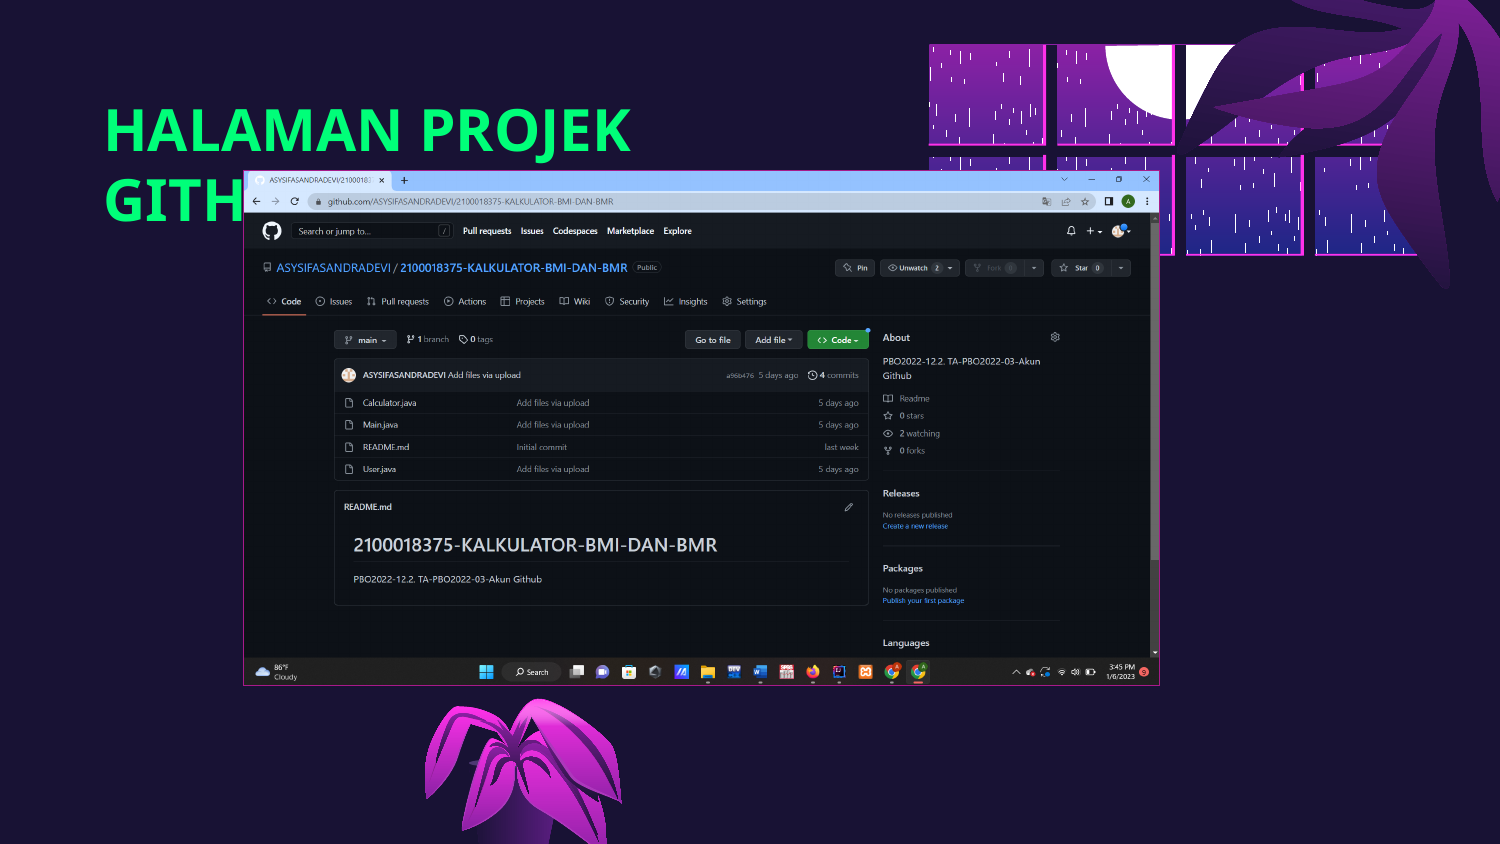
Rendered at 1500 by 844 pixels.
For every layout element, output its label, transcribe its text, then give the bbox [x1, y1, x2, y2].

picture [243, 170, 1160, 687]
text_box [928, 0, 1170, 257]
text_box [1175, 0, 1500, 297]
title HALAMAN PROJEK GITHUB [88, 92, 737, 187]
